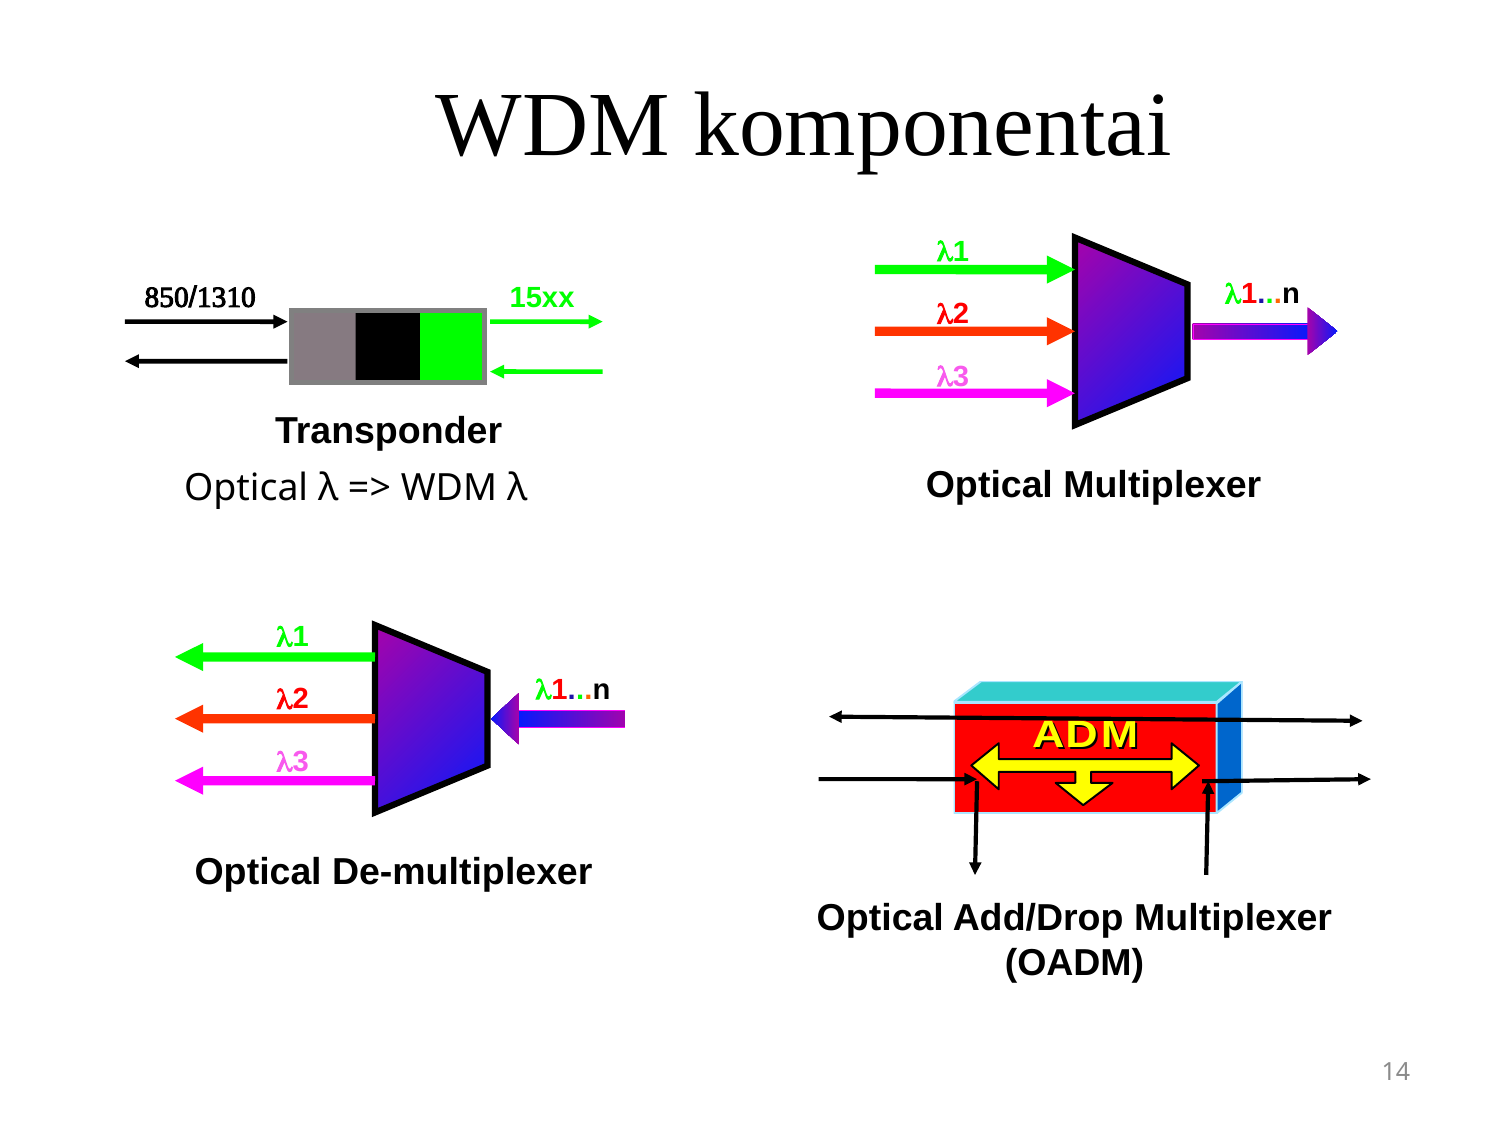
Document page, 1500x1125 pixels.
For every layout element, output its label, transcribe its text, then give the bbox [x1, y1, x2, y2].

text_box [489, 321, 603, 372]
text_box Optical Add/Drop Multiplexer (OADM) [804, 887, 1345, 990]
text_box [969, 822, 982, 875]
text_box 14 [1074, 1042, 1425, 1103]
text_box [1249, 714, 1363, 727]
text_box l3 [924, 357, 1000, 398]
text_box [291, 310, 485, 384]
text_box [1249, 773, 1371, 786]
text_box [1000, 387, 1075, 400]
title WDM komponentai [178, 49, 1430, 188]
text_box l1...n [1200, 275, 1325, 305]
text_box l1 [264, 618, 321, 659]
text_box [1074, 237, 1188, 426]
text_box [124, 315, 285, 328]
text_box [1000, 325, 1075, 338]
text_box [982, 263, 1075, 276]
text_box [174, 774, 264, 787]
text_box [375, 625, 488, 813]
picture [953, 680, 1243, 814]
text_box [124, 354, 285, 368]
text_box l2 [264, 680, 340, 721]
text_box l1 [924, 232, 982, 273]
text_box Transponder [263, 399, 515, 455]
text_box Optical λ => WDM λ [169, 455, 543, 515]
text_box [174, 650, 264, 664]
text_box l2 [924, 295, 1000, 336]
text_box [829, 710, 948, 723]
text_box l3 [264, 743, 340, 784]
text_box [1192, 306, 1338, 356]
text_box Optical Multiplexer [913, 453, 1274, 511]
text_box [491, 692, 626, 745]
text_box Optical De-multiplexer [182, 841, 605, 899]
text_box [174, 712, 264, 725]
text_box 15xx [497, 279, 587, 319]
text_box l1...n [510, 670, 636, 711]
text_box 850/1310 [132, 278, 269, 319]
